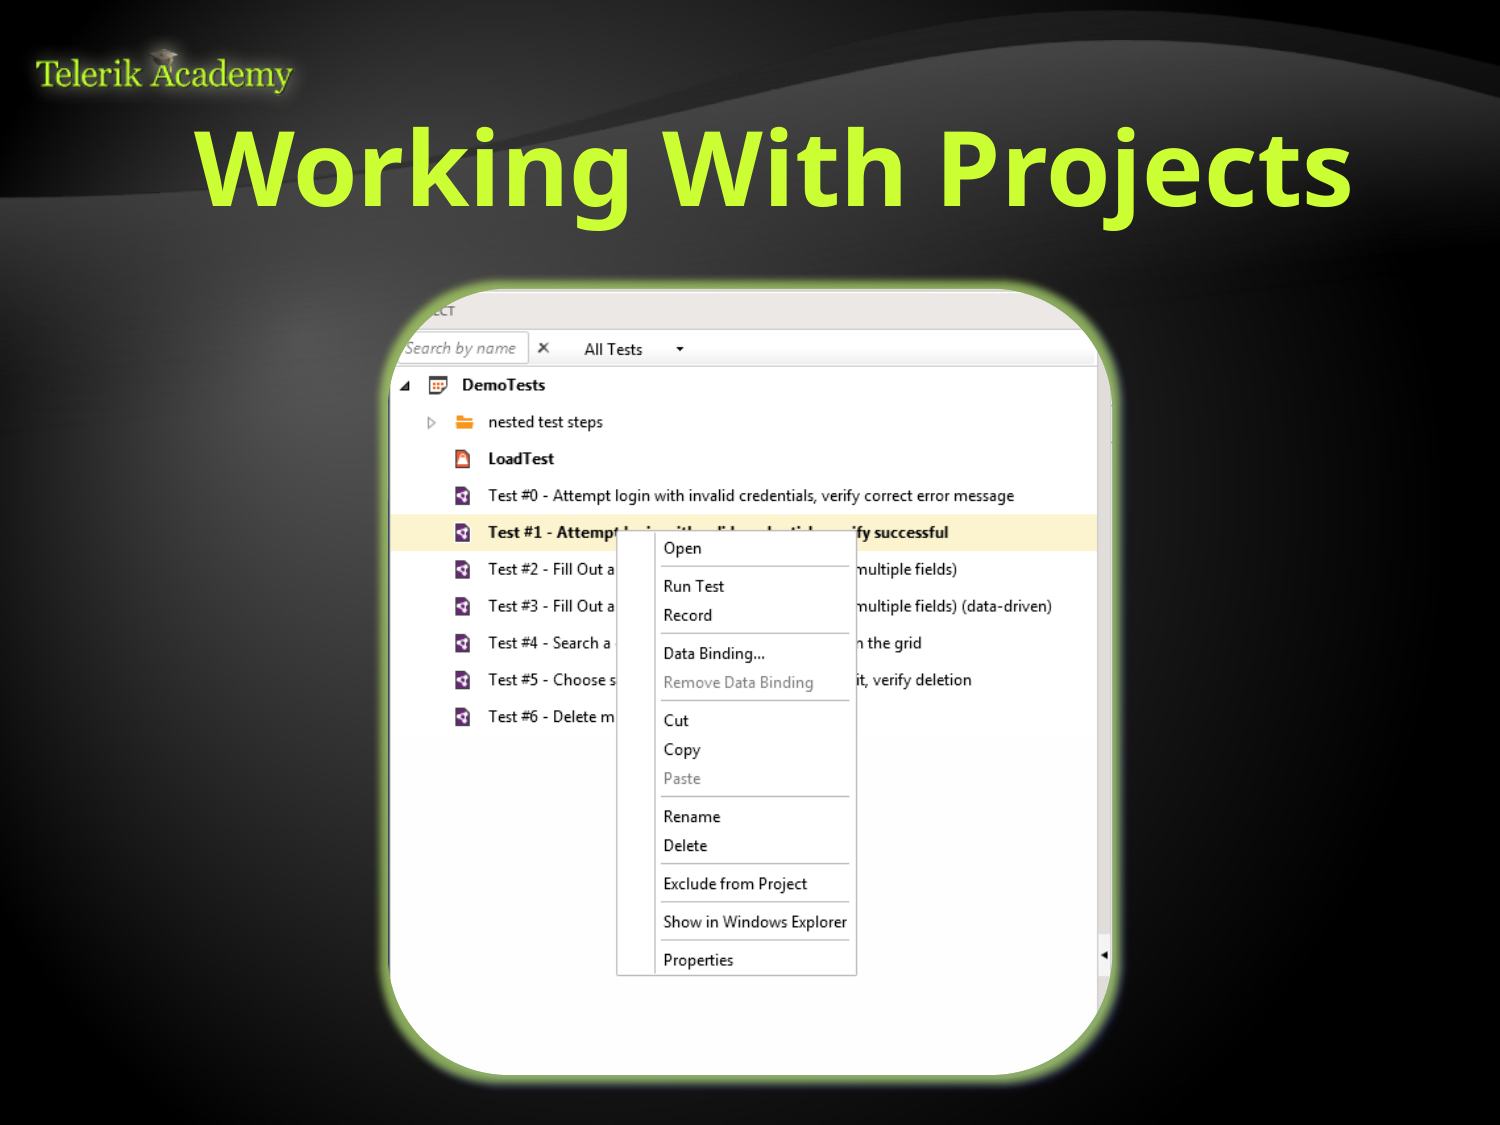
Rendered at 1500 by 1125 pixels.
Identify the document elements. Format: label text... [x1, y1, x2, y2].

title Working With Projects [125, 113, 1425, 226]
picture [0, 0, 1500, 1125]
